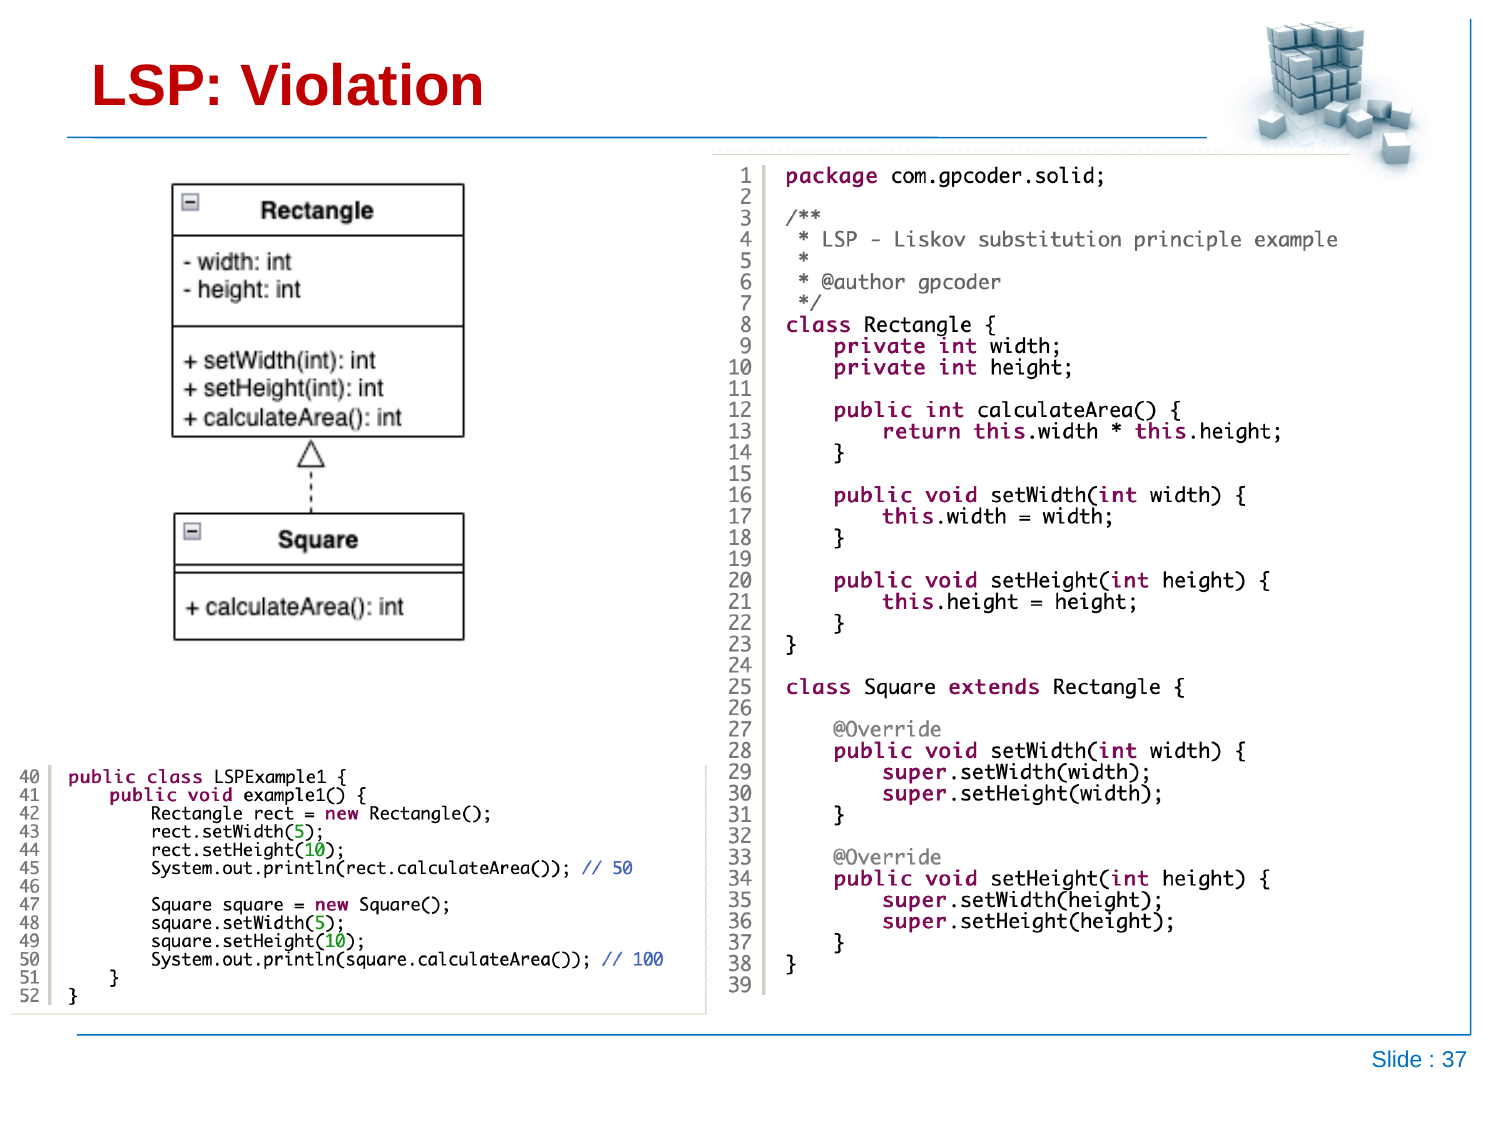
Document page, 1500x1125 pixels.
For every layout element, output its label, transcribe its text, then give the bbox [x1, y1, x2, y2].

title LSP: Violation [76, 19, 1260, 125]
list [711, 148, 1351, 995]
picture [162, 172, 476, 652]
picture [1207, 0, 1461, 191]
picture [11, 765, 713, 1015]
